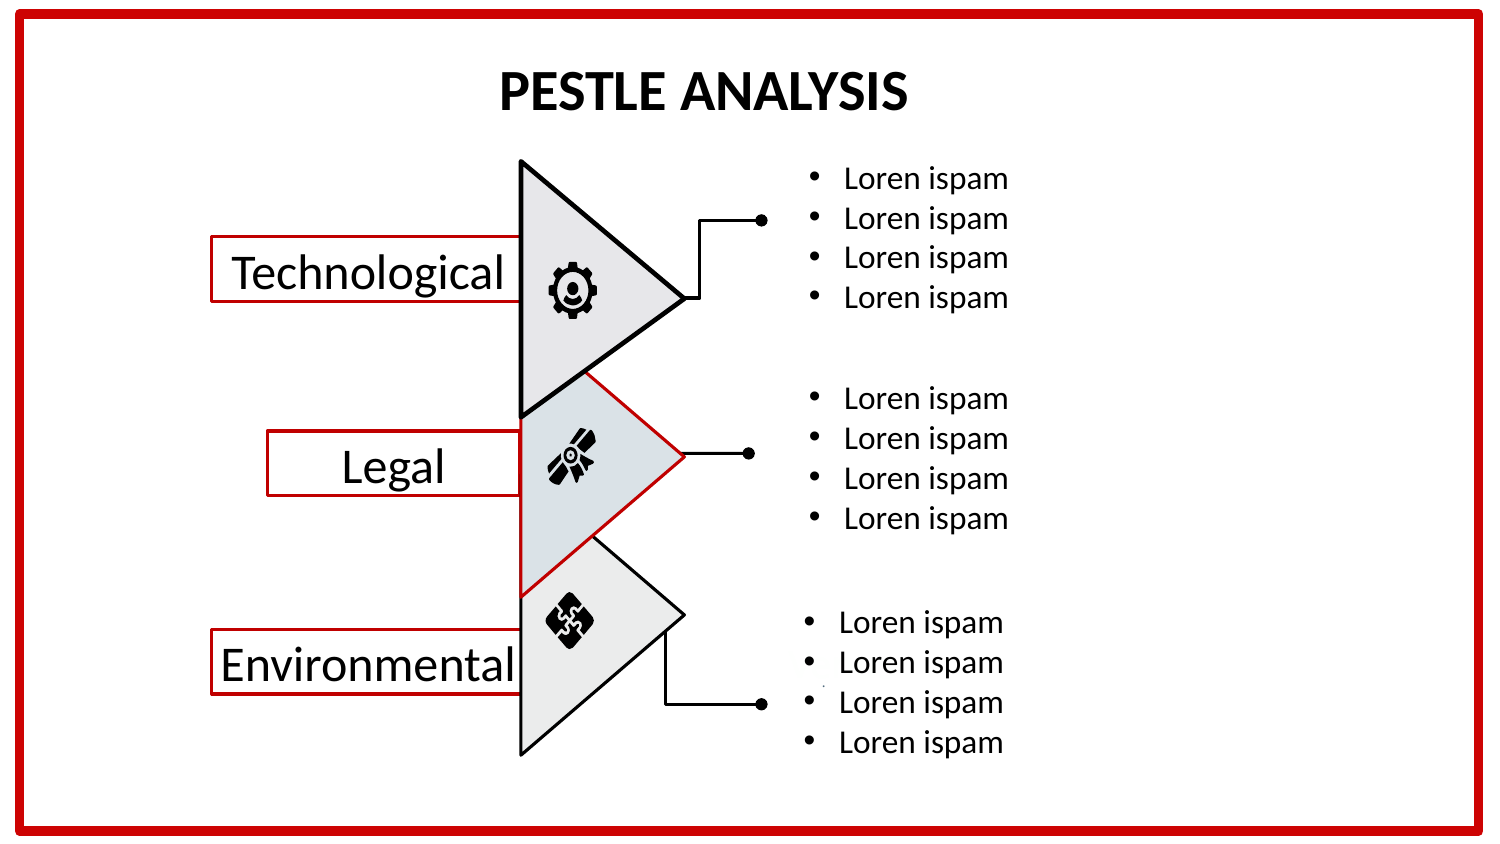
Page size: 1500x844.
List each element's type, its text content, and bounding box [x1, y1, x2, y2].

text_box [557, 632, 563, 644]
text_box [520, 371, 679, 598]
text_box [569, 428, 587, 445]
text_box [572, 606, 590, 613]
text_box [576, 429, 596, 453]
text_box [638, 220, 762, 299]
text_box Loren ispam Loren ispam Loren ispam Loren ispam [793, 361, 1410, 537]
text_box Loren ispam Loren ispam Loren ispam Loren ispam [793, 140, 1410, 317]
text_box [548, 261, 597, 319]
text_box Loren ispam Loren ispam Loren ispam Loren ispam [788, 585, 1405, 762]
text_box [545, 606, 563, 635]
text_box [563, 446, 578, 464]
text_box [557, 592, 582, 618]
text_box [547, 453, 562, 474]
text_box [18, 12, 1481, 833]
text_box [568, 614, 762, 705]
text_box [520, 536, 683, 756]
text_box [569, 463, 584, 483]
text_box [579, 453, 594, 471]
text_box [549, 462, 569, 485]
text_box [520, 161, 673, 418]
